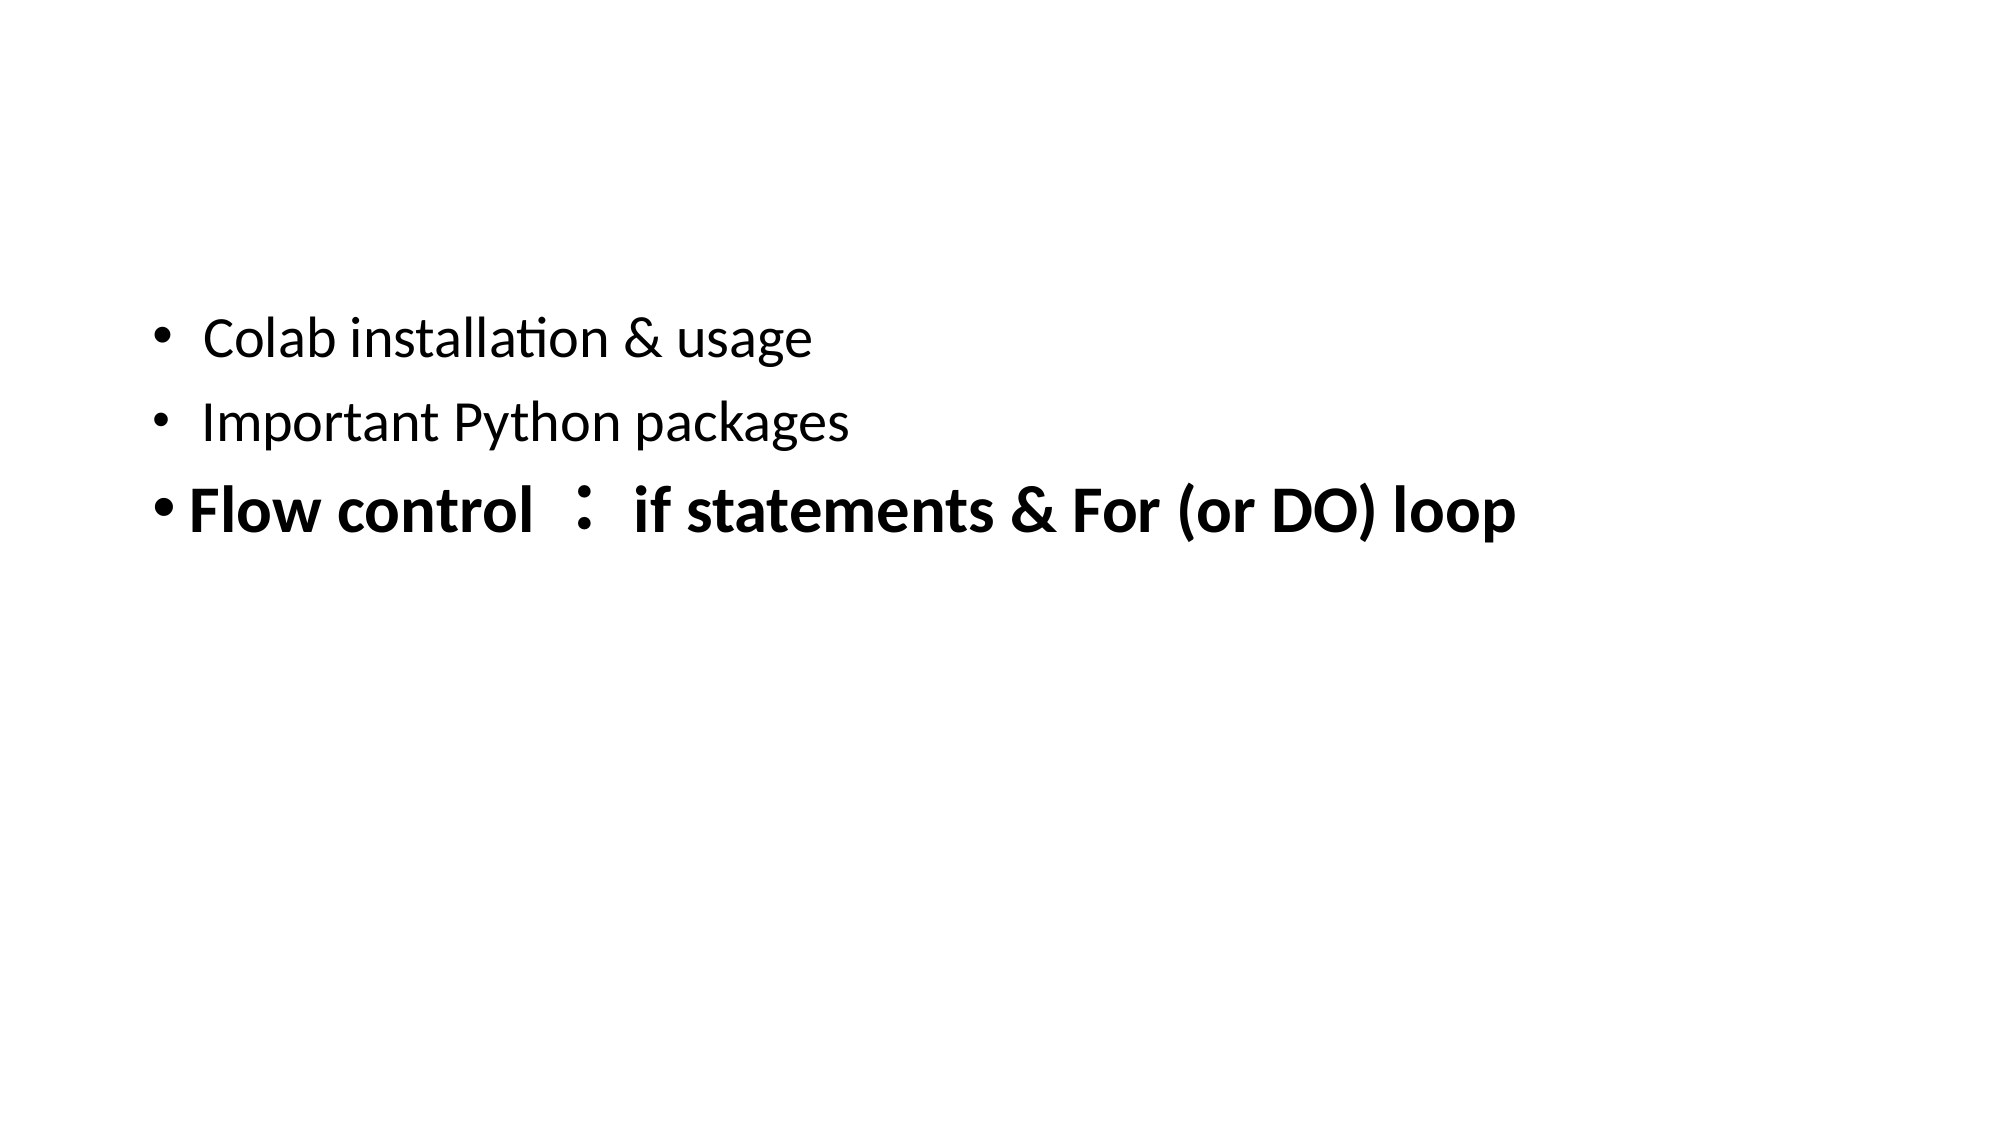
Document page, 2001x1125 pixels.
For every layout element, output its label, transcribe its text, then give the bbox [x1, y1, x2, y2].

list Colab installation & usage Important Python packages Flow control：if statements & For (or DO) loop [137, 299, 1863, 1014]
